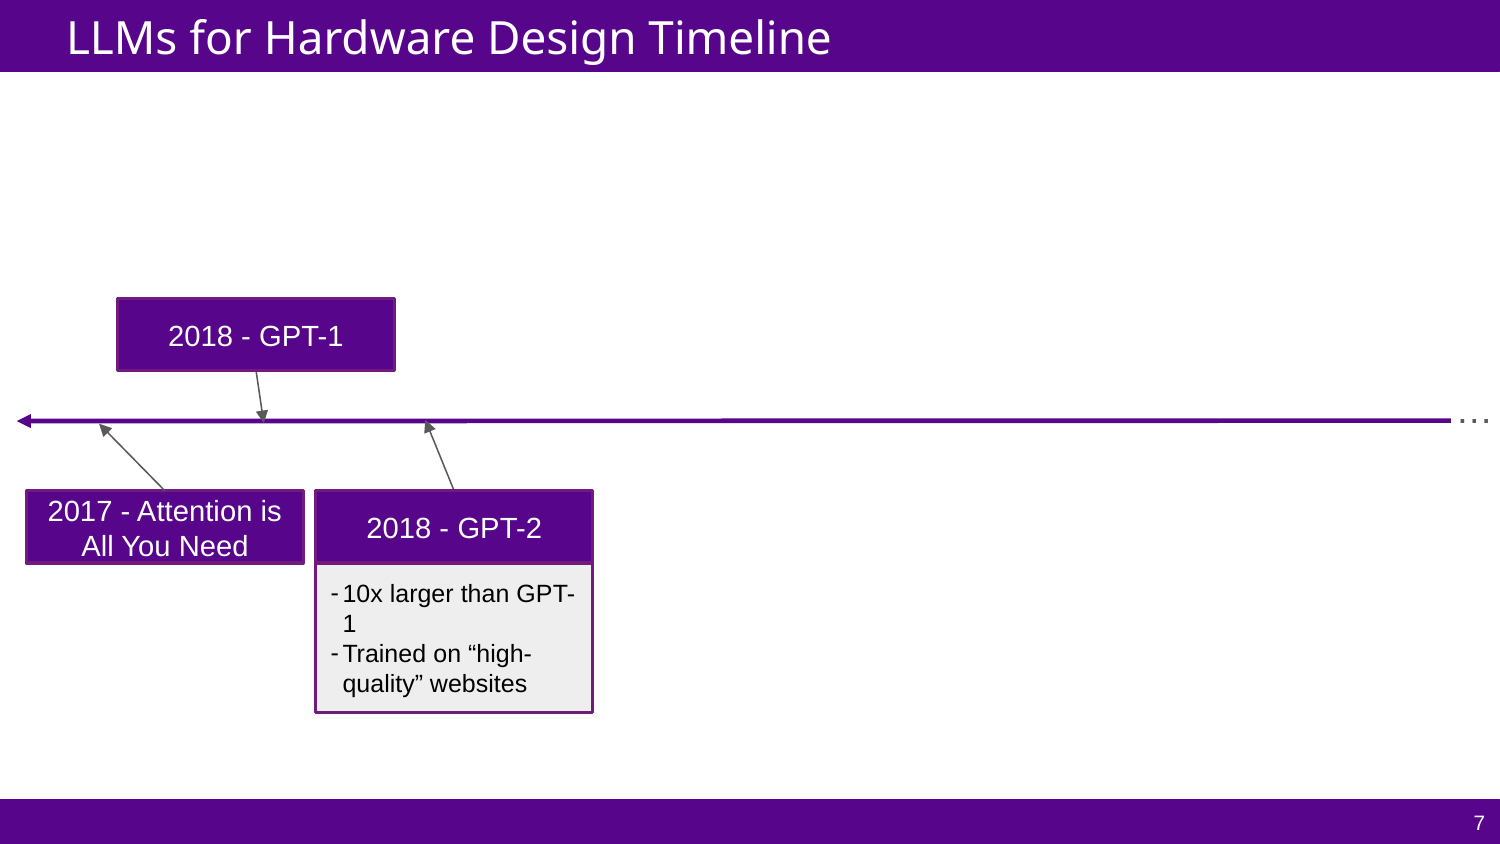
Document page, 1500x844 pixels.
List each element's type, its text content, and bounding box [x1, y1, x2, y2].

title LLMs for Hardware Design Timeline [51, 0, 1449, 73]
text_box 2017 - Attention is All You Need [26, 490, 304, 563]
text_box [425, 419, 455, 489]
text_box … [1440, 370, 1500, 424]
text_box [255, 369, 265, 424]
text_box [315, 490, 593, 713]
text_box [98, 423, 166, 492]
text_box 2018 - GPT-1 [117, 298, 395, 371]
slide_number ‹#› [1410, 800, 1500, 844]
